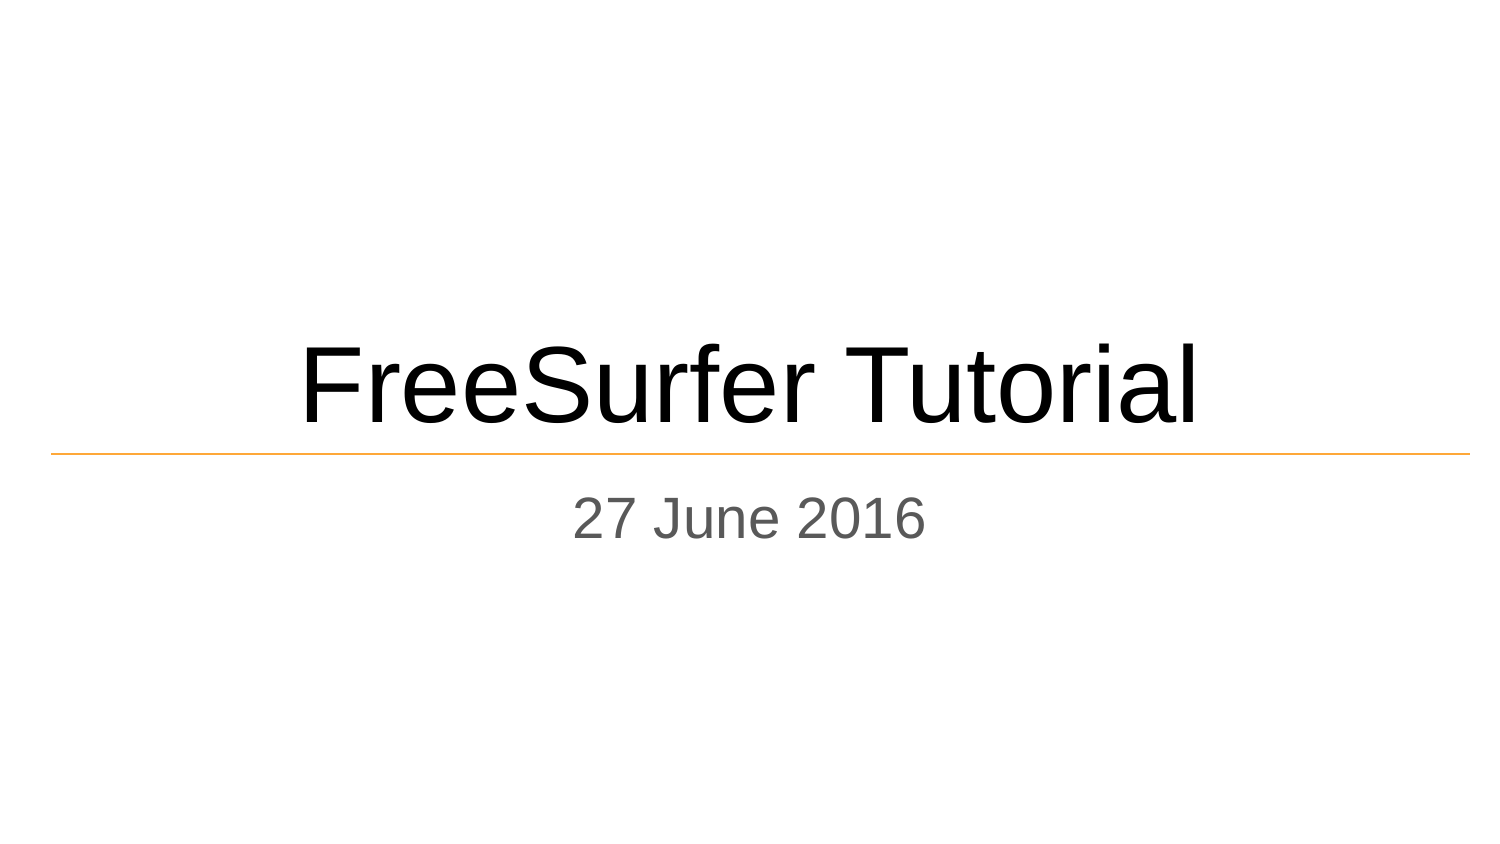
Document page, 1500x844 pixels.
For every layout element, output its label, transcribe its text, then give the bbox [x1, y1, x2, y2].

subtitle 27 June 2016 [51, 464, 1449, 595]
title FreeSurfer Tutorial [51, 122, 1449, 453]
